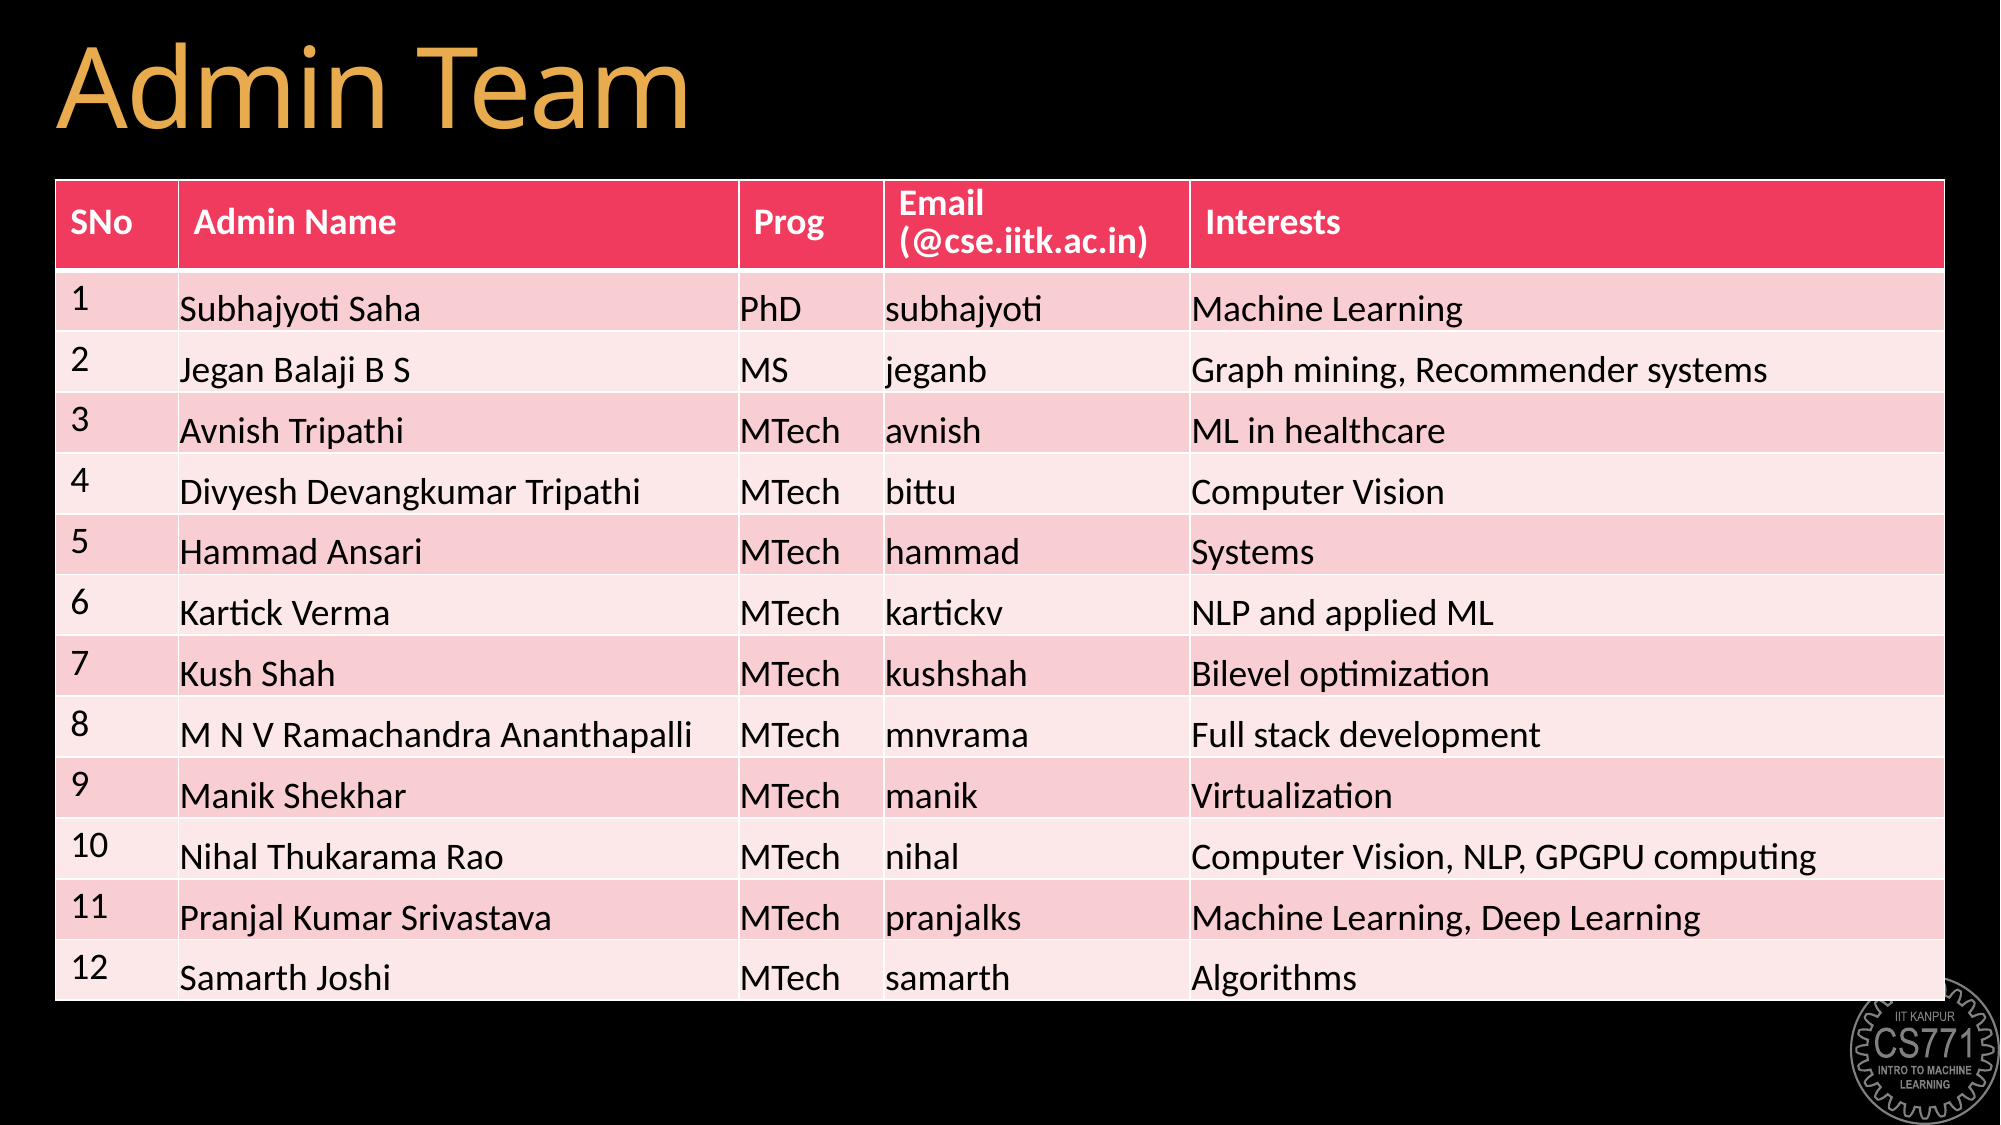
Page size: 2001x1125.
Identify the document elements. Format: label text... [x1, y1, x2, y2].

table_cell MTech [740, 575, 883, 634]
table_cell 6 [56, 575, 178, 634]
table_cell Full stack development [1191, 697, 1944, 756]
table_cell NLP and applied ML [1191, 575, 1944, 634]
table_cell MTech [740, 819, 883, 878]
table_cell Avnish Tripathi [179, 393, 738, 452]
table_cell MTech [740, 697, 883, 756]
table_cell MTech [740, 454, 883, 513]
table_cell MTech [740, 940, 883, 999]
table_cell 11 [56, 880, 178, 939]
table_cell 12 [56, 940, 178, 999]
table_cell Computer Vision [1191, 454, 1944, 513]
table_cell MTech [740, 636, 883, 695]
title Admin Team [41, 5, 1945, 183]
table_cell MTech [740, 393, 883, 452]
table_cell 3 [56, 393, 178, 452]
table_cell avnish [885, 393, 1189, 452]
table_header Admin Name [179, 181, 738, 268]
table_cell kartickv [885, 575, 1189, 634]
table_cell nihal [885, 819, 1189, 878]
table_cell Algorithms [1191, 940, 1944, 999]
table_cell ML in healthcare [1191, 393, 1944, 452]
table_header Interests [1191, 181, 1944, 268]
table_cell 5 [56, 515, 178, 574]
table_cell Manik Shekhar [179, 758, 738, 817]
table_header SNo [56, 181, 178, 268]
table_cell 1 [56, 273, 178, 330]
table_cell Jegan Balaji B S [179, 332, 738, 391]
table_cell kushshah [885, 636, 1189, 695]
table_cell pranjalks [885, 880, 1189, 939]
table_cell Divyesh Devangkumar Tripathi [179, 454, 738, 513]
table_cell Subhajyoti Saha [179, 273, 738, 330]
table_cell 9 [56, 758, 178, 817]
table_cell Virtualization [1191, 758, 1944, 817]
table_cell hammad [885, 515, 1189, 574]
table_cell samarth [885, 940, 1189, 999]
table_cell Pranjal Kumar Srivastava [179, 880, 738, 939]
table_cell 4 [56, 454, 178, 513]
table_cell Systems [1191, 515, 1944, 574]
table_cell manik [885, 758, 1189, 817]
table_cell Machine Learning, Deep Learning [1191, 880, 1944, 939]
table_cell Nihal Thukarama Rao [179, 819, 738, 878]
table_cell MTech [740, 758, 883, 817]
table_cell mnvrama [885, 697, 1189, 756]
table_cell M N V Ramachandra Ananthapalli [179, 697, 738, 756]
table_cell Samarth Joshi [179, 940, 738, 999]
table_header Email (@cse.iitk.ac.in) [885, 181, 1189, 268]
table_cell subhajyoti [885, 273, 1189, 330]
table_cell MTech [740, 515, 883, 574]
table_cell 10 [56, 819, 178, 878]
table_cell Hammad Ansari [179, 515, 738, 574]
table_cell Computer Vision, NLP, GPGPU computing [1191, 819, 1944, 878]
table_cell 2 [56, 332, 178, 391]
table_cell bittu [885, 454, 1189, 513]
table_cell 7 [56, 636, 178, 695]
table_cell jeganb [885, 332, 1189, 391]
table_cell 8 [56, 697, 178, 756]
table_cell PhD [740, 273, 883, 330]
table_cell Bilevel optimization [1191, 636, 1944, 695]
table_cell Kush Shah [179, 636, 738, 695]
table_header Prog [740, 181, 883, 268]
table_cell Kartick Verma [179, 575, 738, 634]
table_cell MTech [740, 880, 883, 939]
table_cell Machine Learning [1191, 273, 1944, 330]
table_cell MS [740, 332, 883, 391]
table_cell Graph mining, Recommender systems [1191, 332, 1944, 391]
